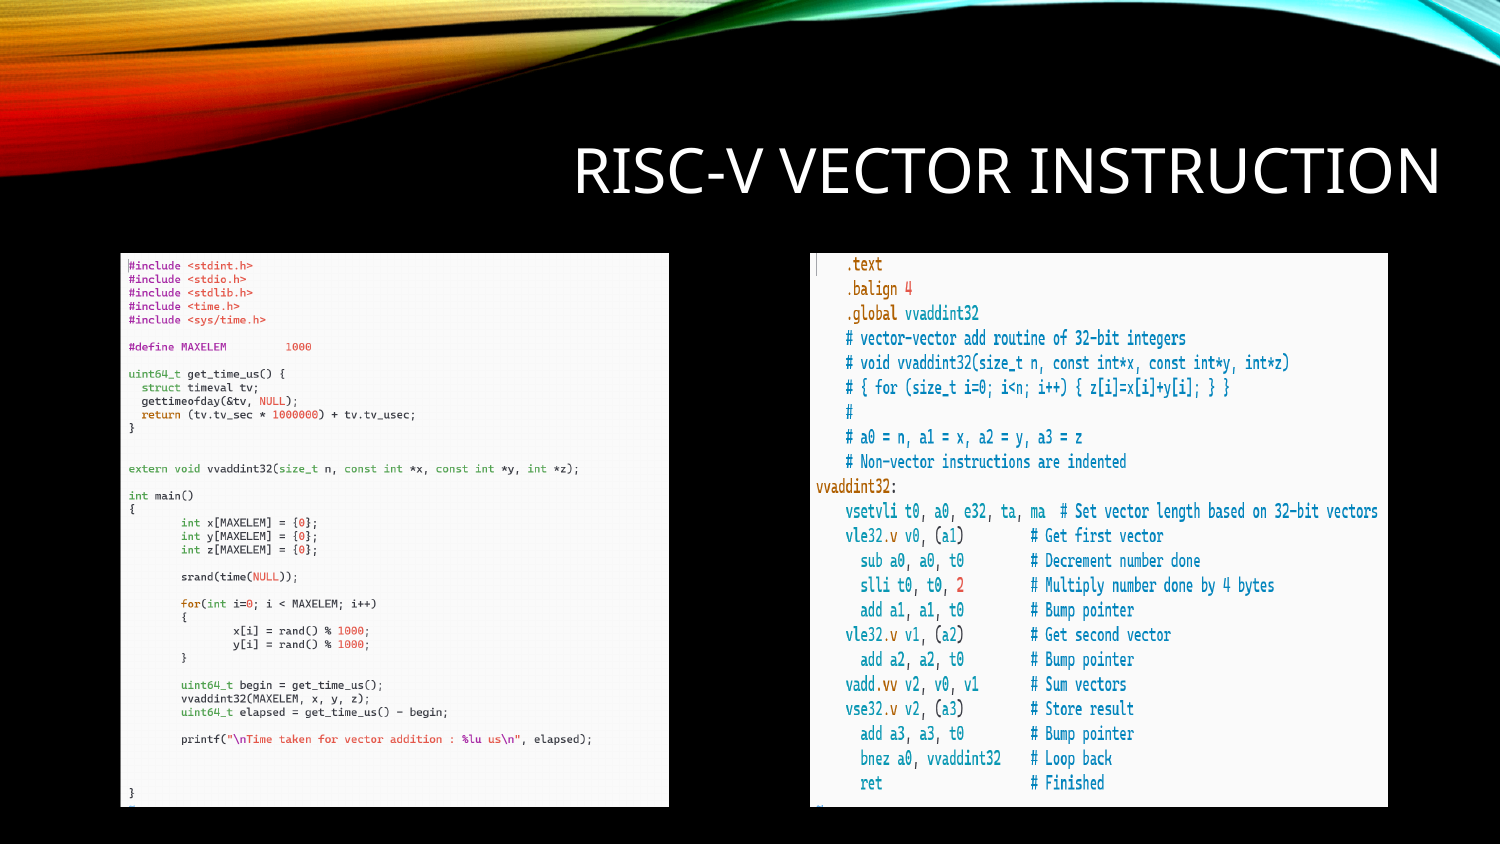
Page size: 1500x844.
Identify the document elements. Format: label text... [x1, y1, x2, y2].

picture [810, 252, 1388, 808]
picture [119, 252, 669, 808]
picture [0, 0, 1500, 178]
title RISC-V VECTOR INSTRUCTION [394, 94, 1455, 254]
